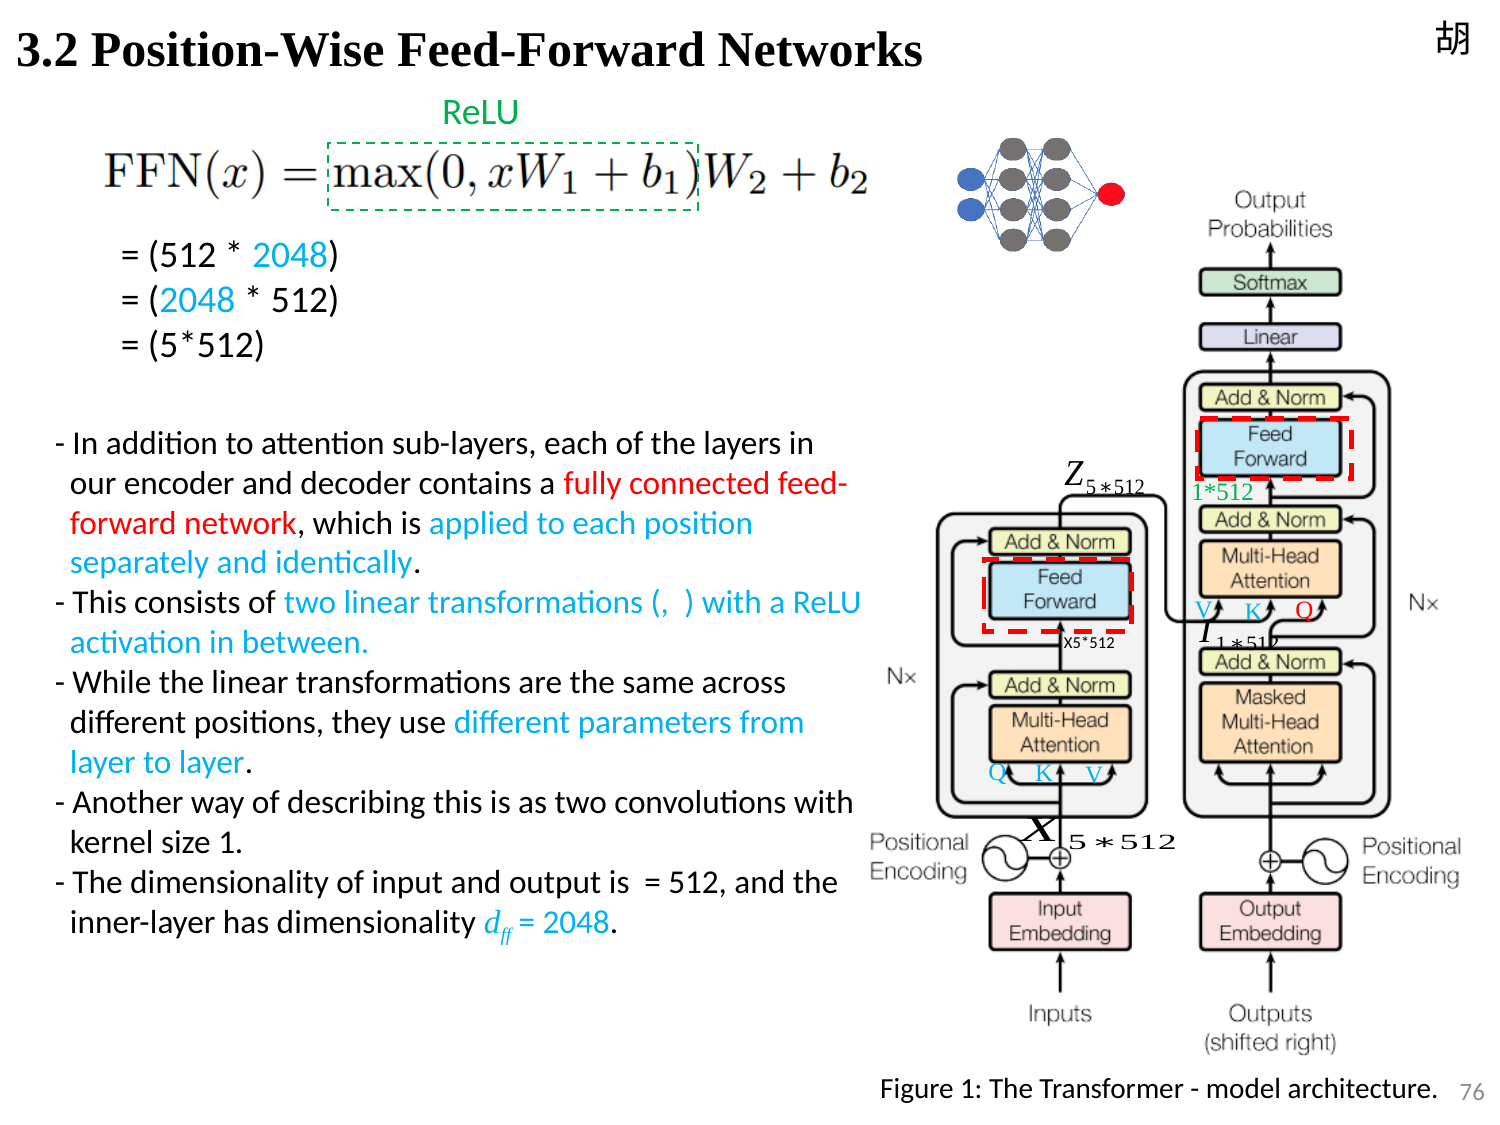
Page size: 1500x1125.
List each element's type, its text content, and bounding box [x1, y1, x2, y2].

text_box [327, 206, 699, 211]
picture [92, 124, 1478, 1075]
text_box Figure 1: The Transformer - model architecture. [865, 1062, 1484, 1112]
slide_number 76 [1162, 1060, 1500, 1121]
text_box 3.2 Position-Wise Feed-Forward Networks [1, 0, 1096, 102]
text_box ReLU [427, 79, 538, 124]
text_box 胡 [1419, 7, 1488, 68]
